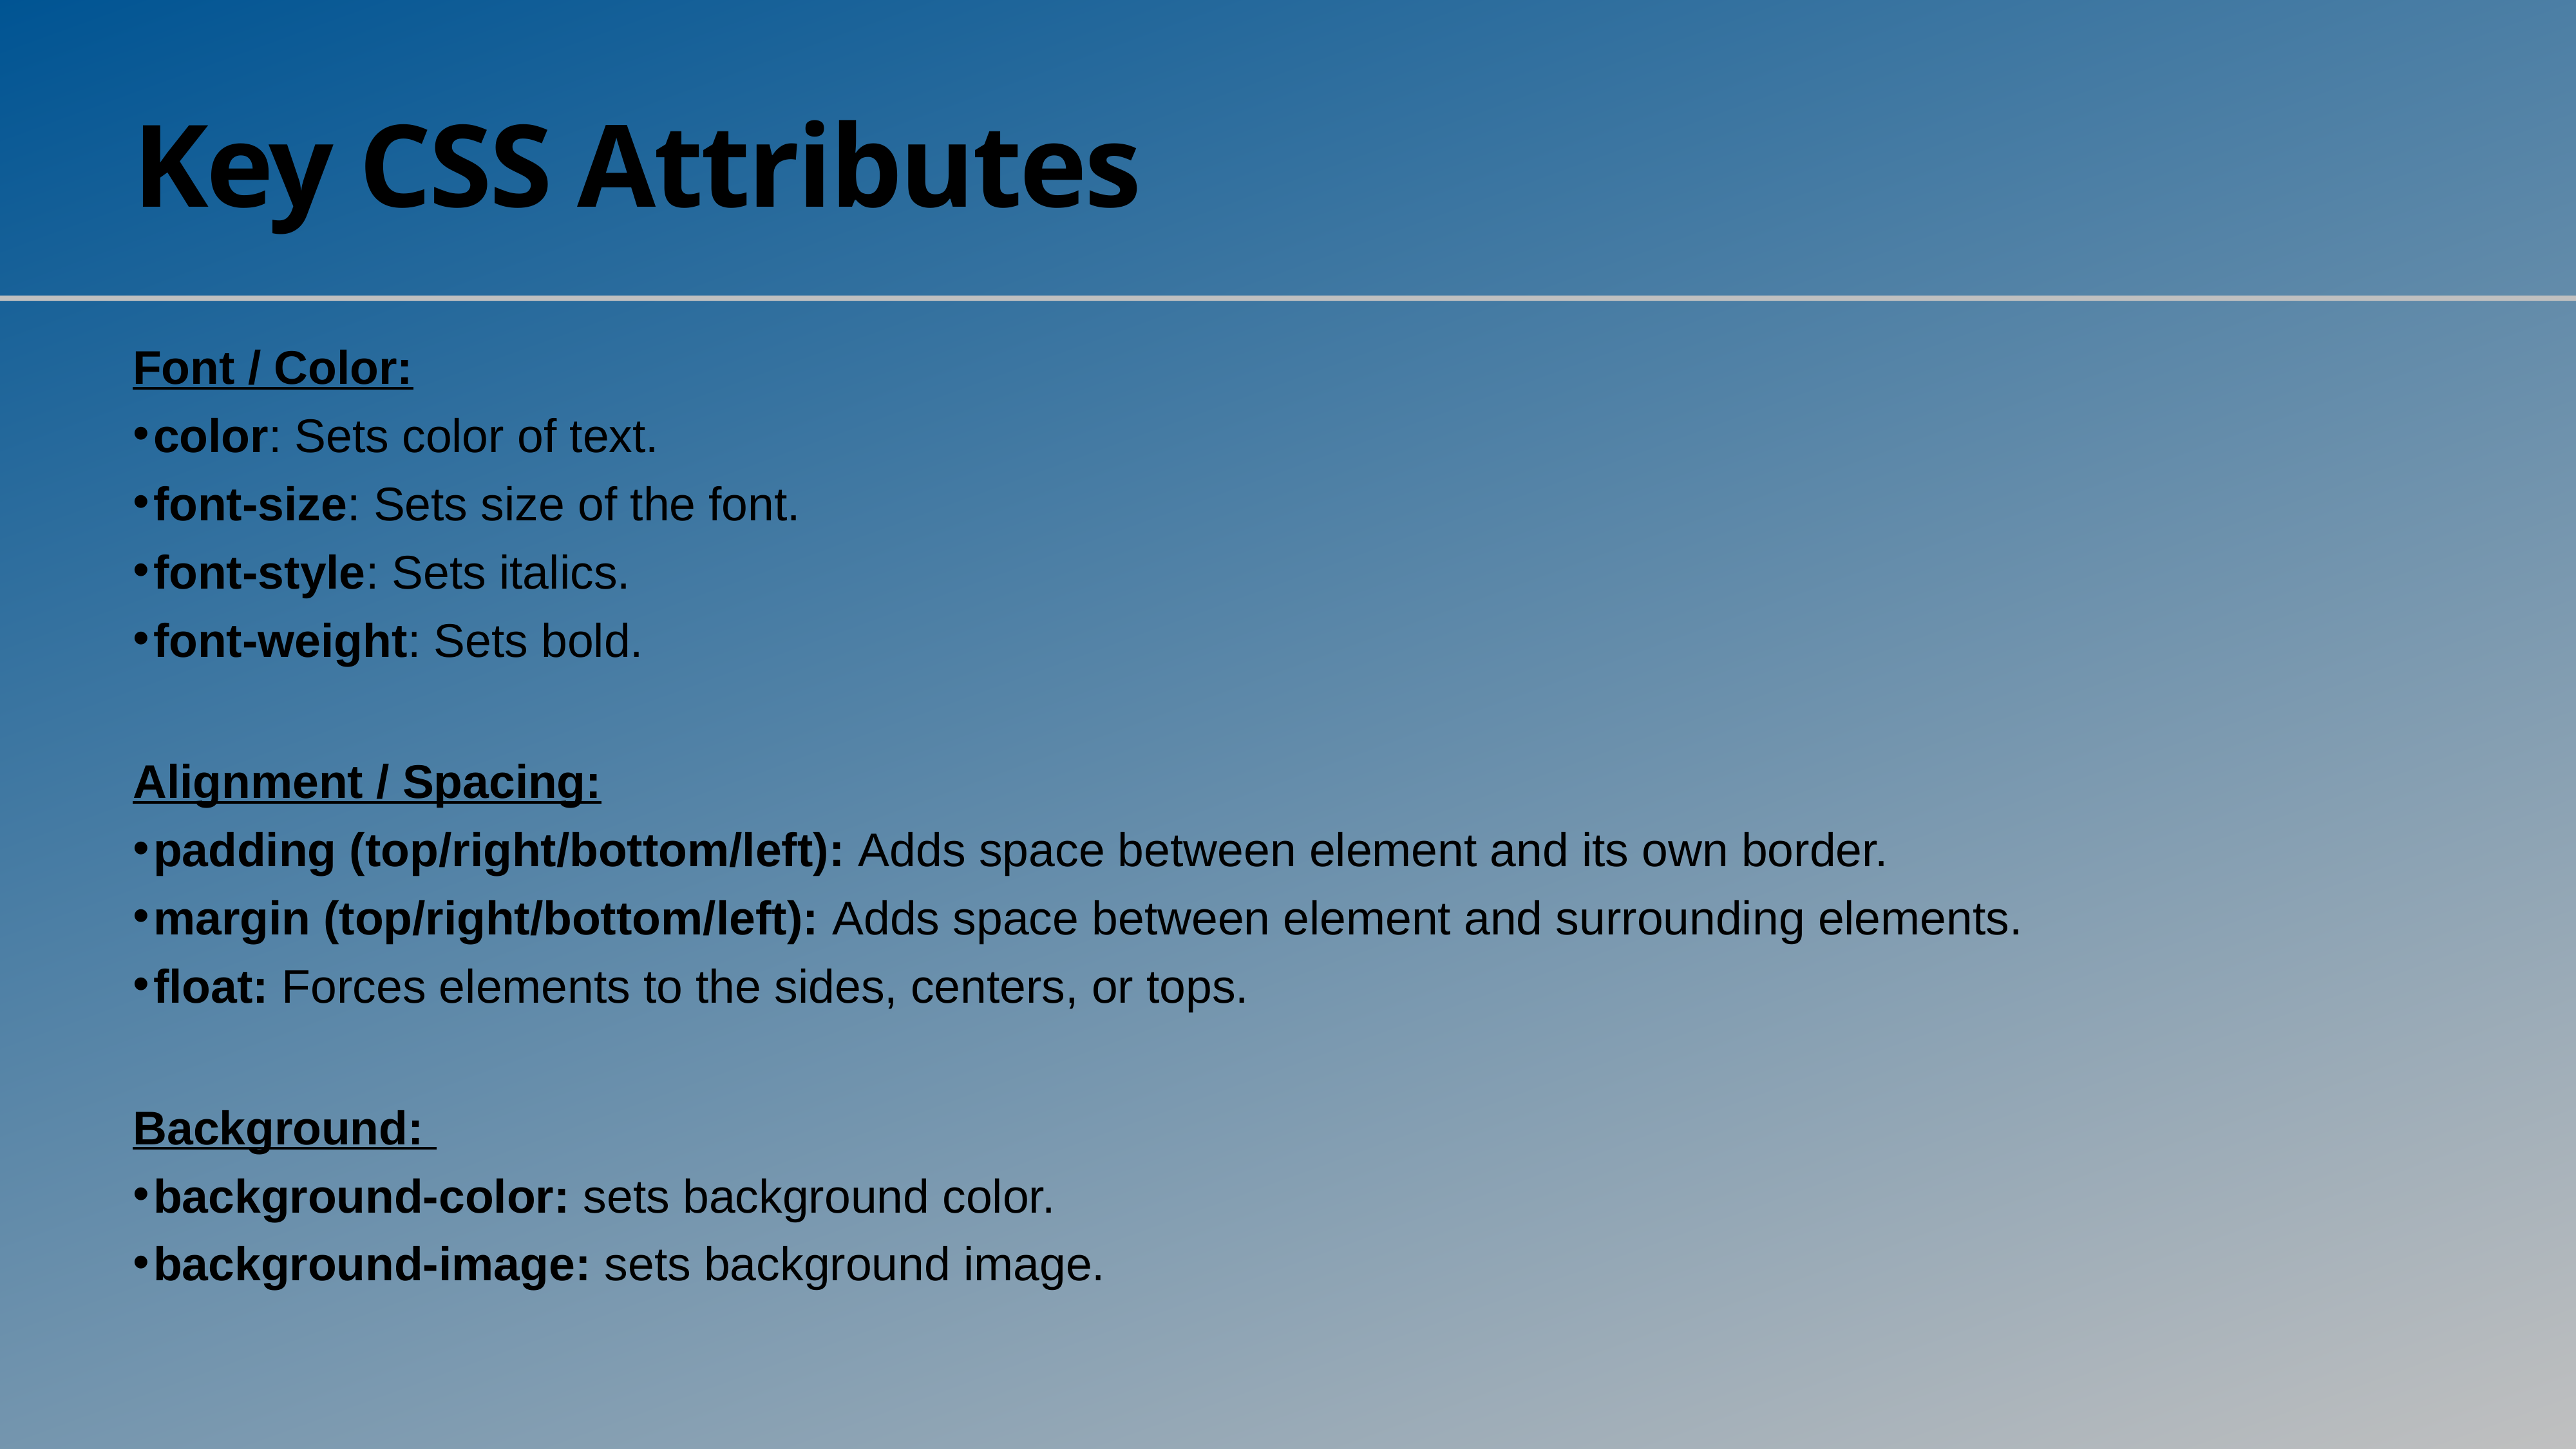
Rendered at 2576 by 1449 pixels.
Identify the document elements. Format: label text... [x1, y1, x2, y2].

title Key CSS Attributes [127, 113, 2449, 266]
list Font / Color: color: Sets color of text. font-size: Sets size of the font. font-style: Sets italics. font-weight: Sets bold. Alignment / Spacing: padding (top/right/bottom/left): Adds space between element and its own border. margin (top/right/bottom/left): Adds space between element and surrounding elements. float: Forces elements to the sides, centers, or tops. Background: background-color: sets background color. background-image: sets background image. [127, 342, 2449, 1321]
